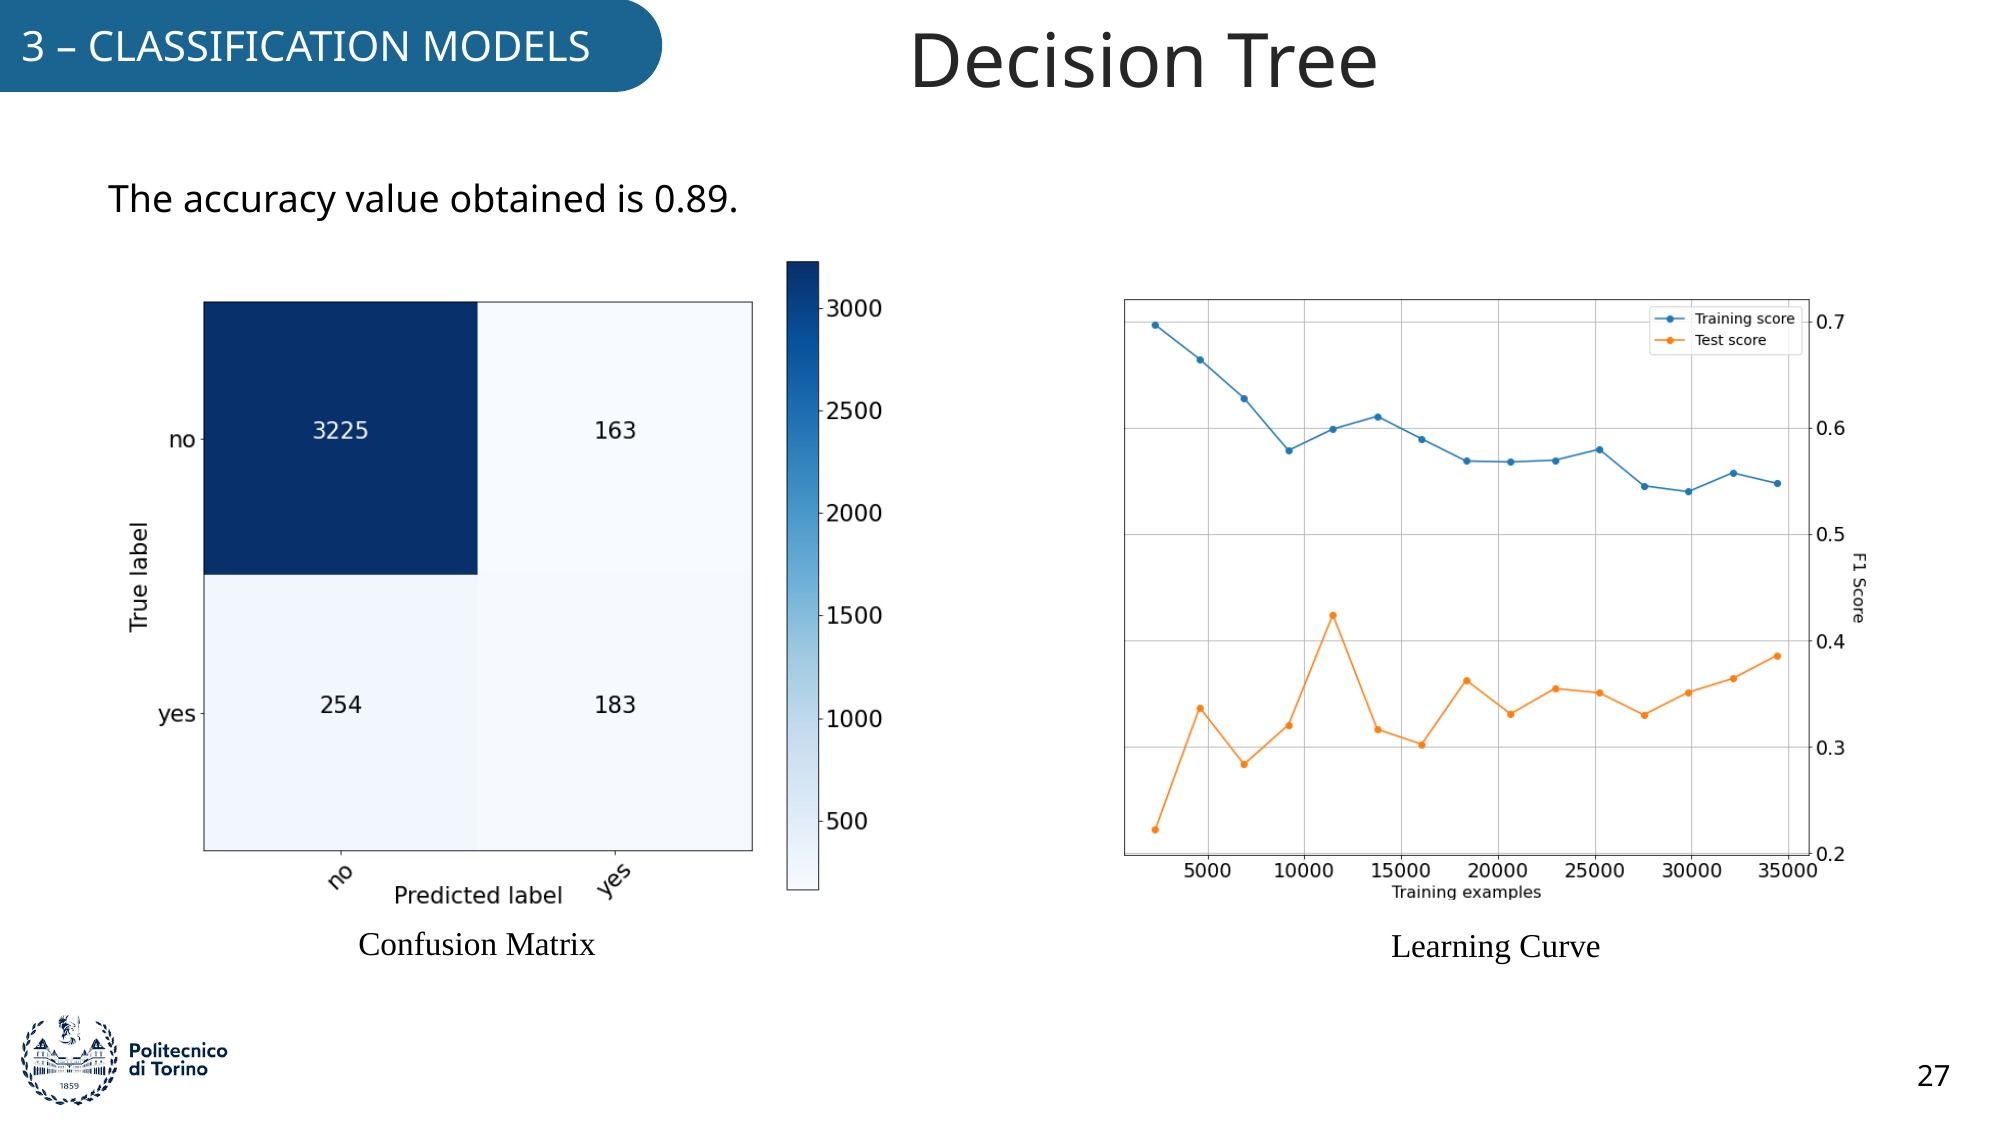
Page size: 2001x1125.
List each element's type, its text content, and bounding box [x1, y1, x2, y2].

text_box Confusion Matrix [228, 912, 727, 985]
text_box 27 [1822, 1044, 1966, 1105]
picture [123, 258, 891, 909]
text_box 3 – CLASSIFICATION MODELS [0, 0, 638, 93]
picture [1119, 293, 1873, 907]
text_box Learning Curve [1246, 914, 1746, 987]
picture [0, 972, 248, 1125]
text_box Decision Tree [288, 3, 2000, 123]
text_box The accuracy value obtained is 0.89. [93, 122, 1966, 997]
